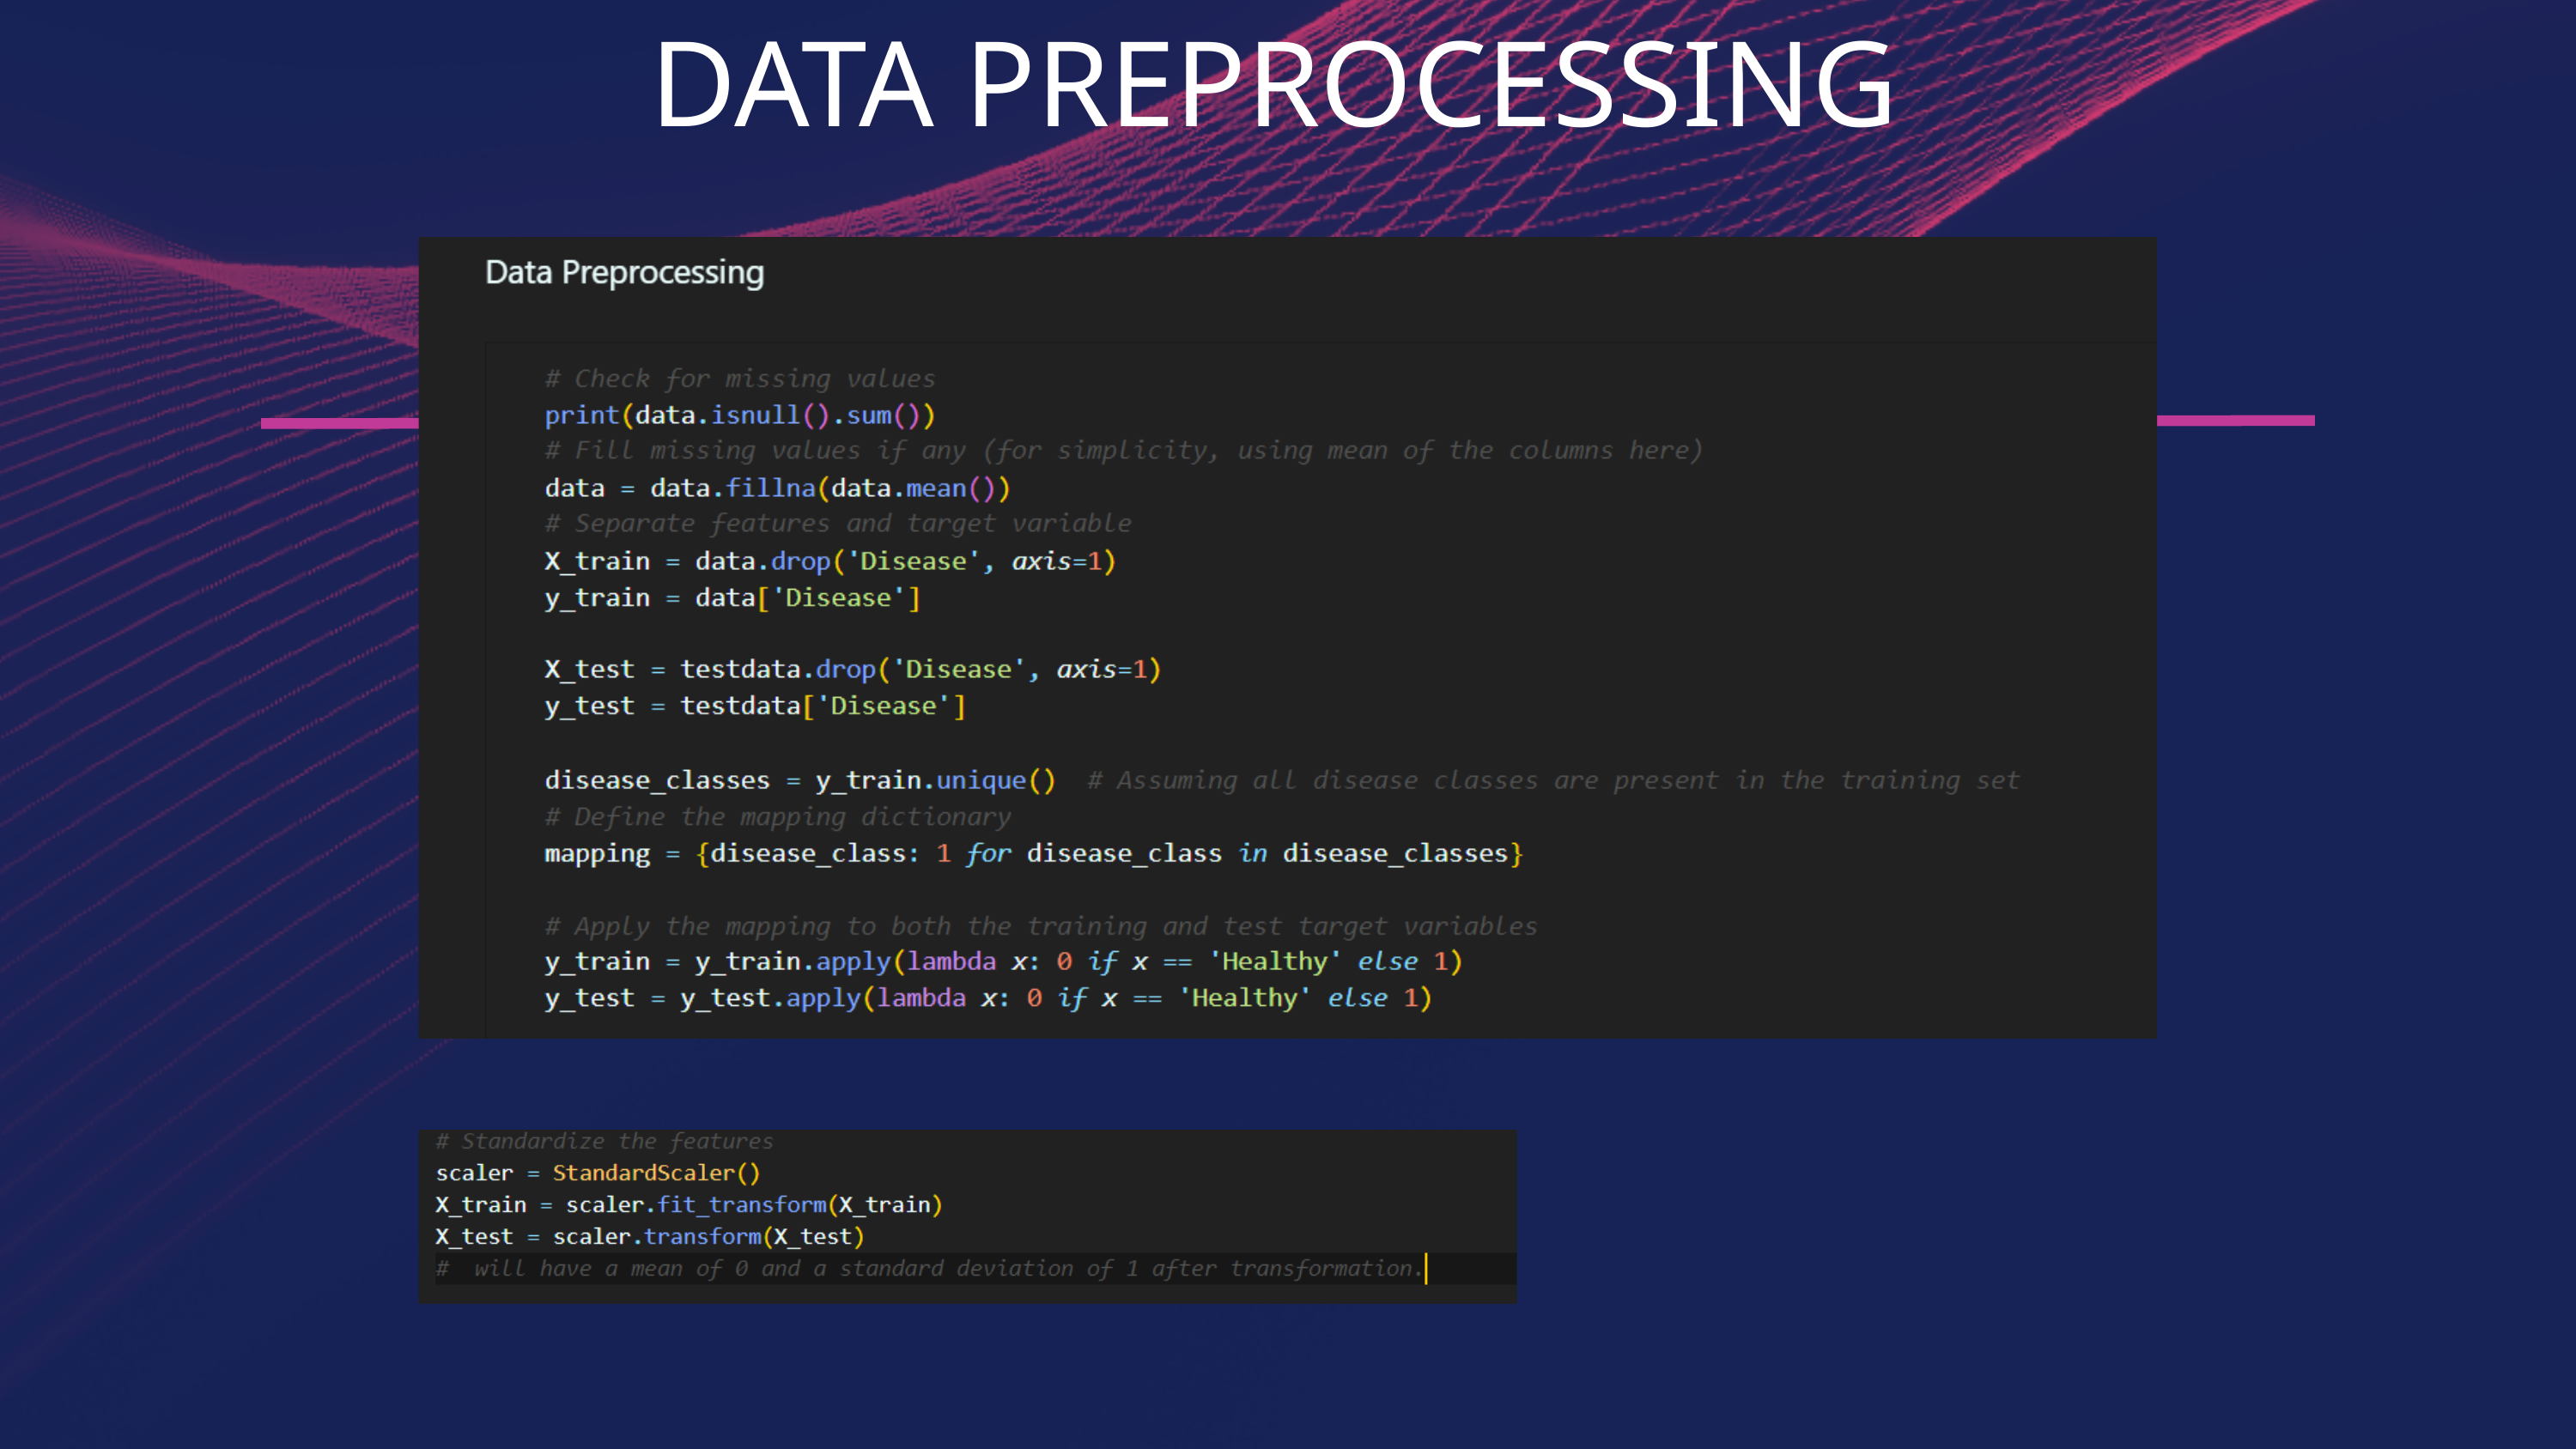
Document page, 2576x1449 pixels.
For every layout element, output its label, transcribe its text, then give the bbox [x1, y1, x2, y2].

text_box DATA PREPROCESSING [467, 0, 2051, 150]
text_box [418, 237, 2158, 1039]
text_box [0, 0, 2576, 1449]
text_box [418, 1130, 1517, 1304]
